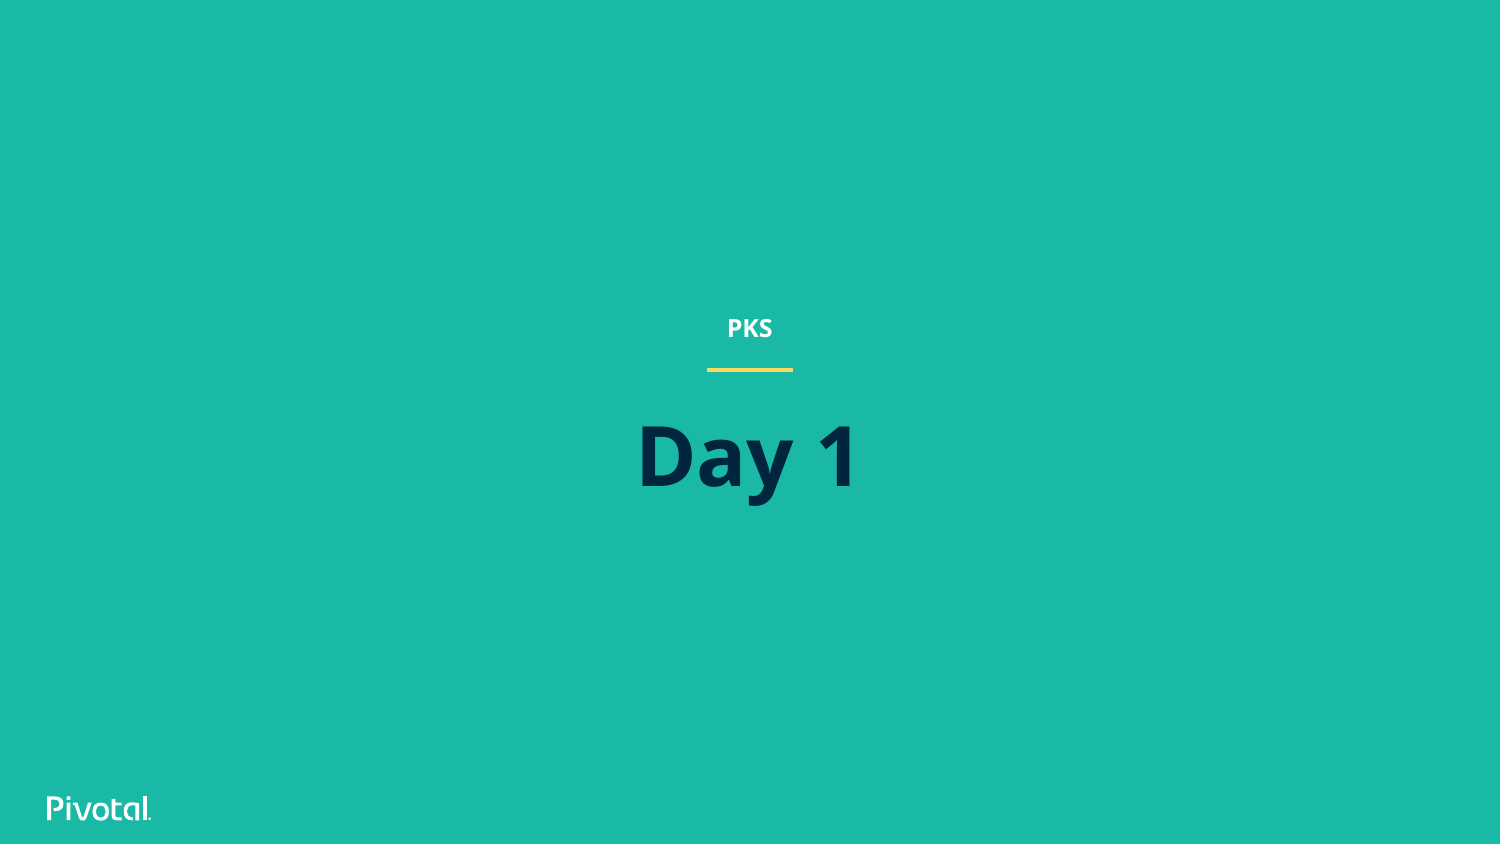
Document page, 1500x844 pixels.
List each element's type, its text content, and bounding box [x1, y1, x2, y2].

subtitle PKS [285, 295, 1215, 358]
title Day 1 [109, 387, 1389, 668]
